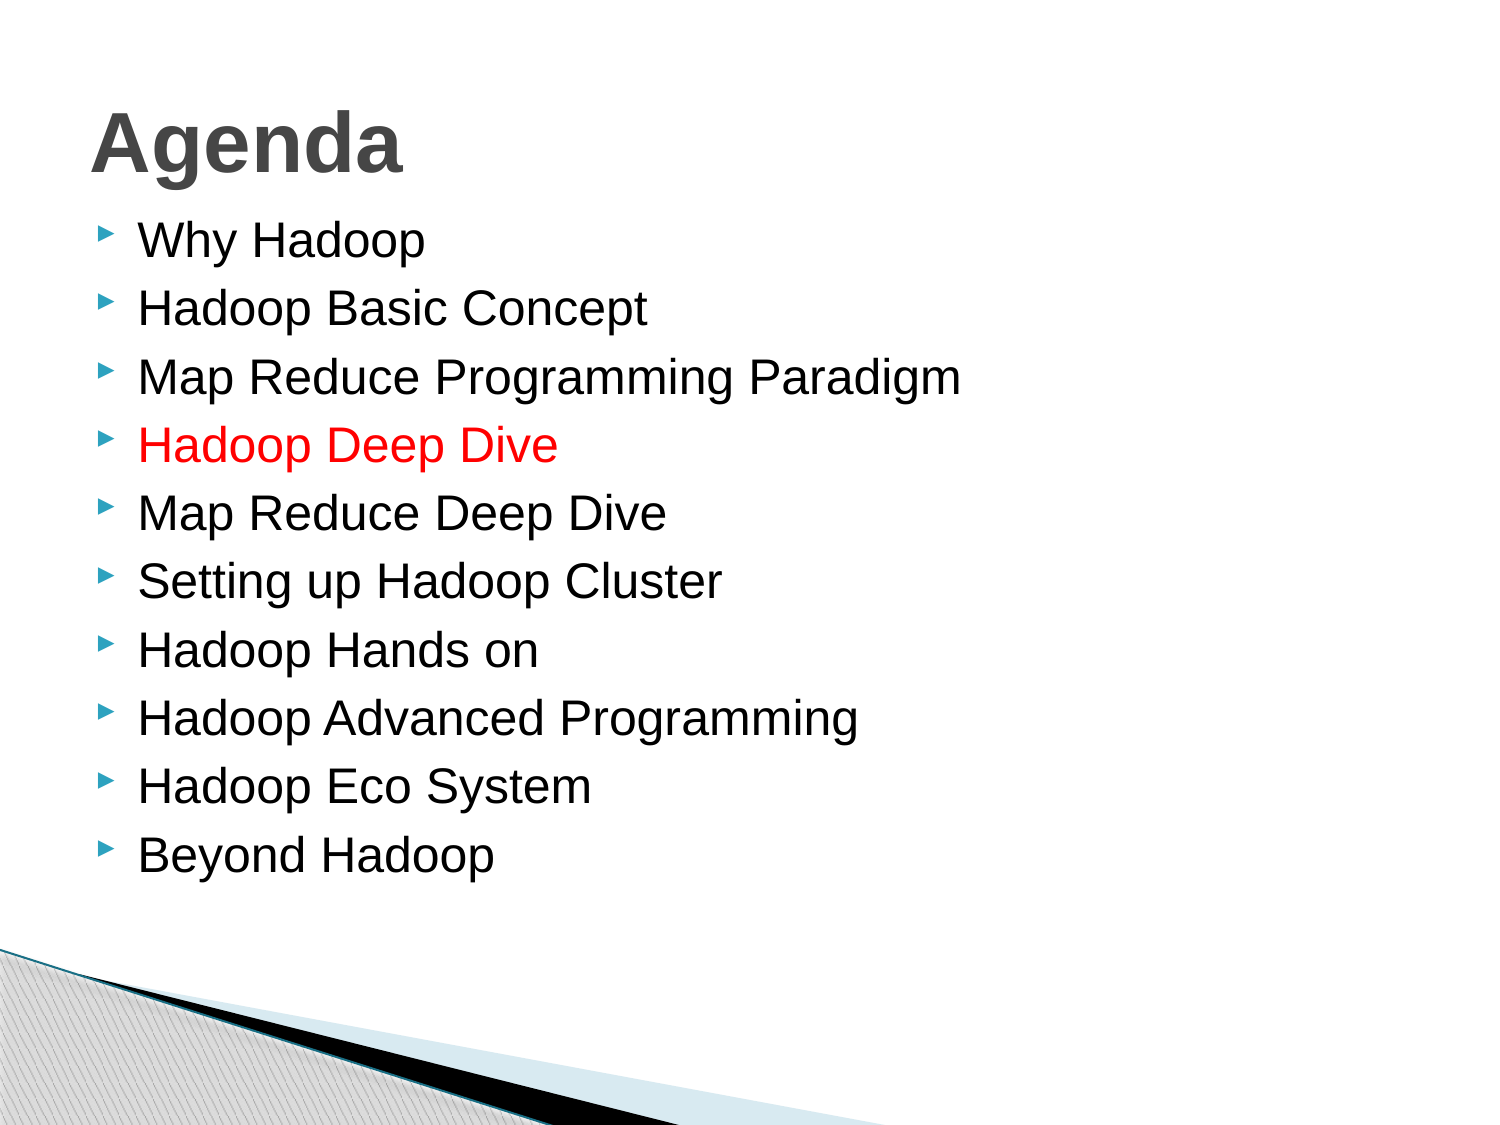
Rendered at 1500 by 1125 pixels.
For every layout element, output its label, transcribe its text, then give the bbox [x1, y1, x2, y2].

list Why Hadoop Hadoop Basic Concept Map Reduce Programming Paradigm Hadoop Deep Dive Map Reduce Deep Dive Setting up Hadoop Cluster Hadoop Hands on Hadoop Advanced Programming Hadoop Eco System Beyond Hadoop [62, 200, 1443, 1023]
title Agenda [75, 45, 1425, 233]
